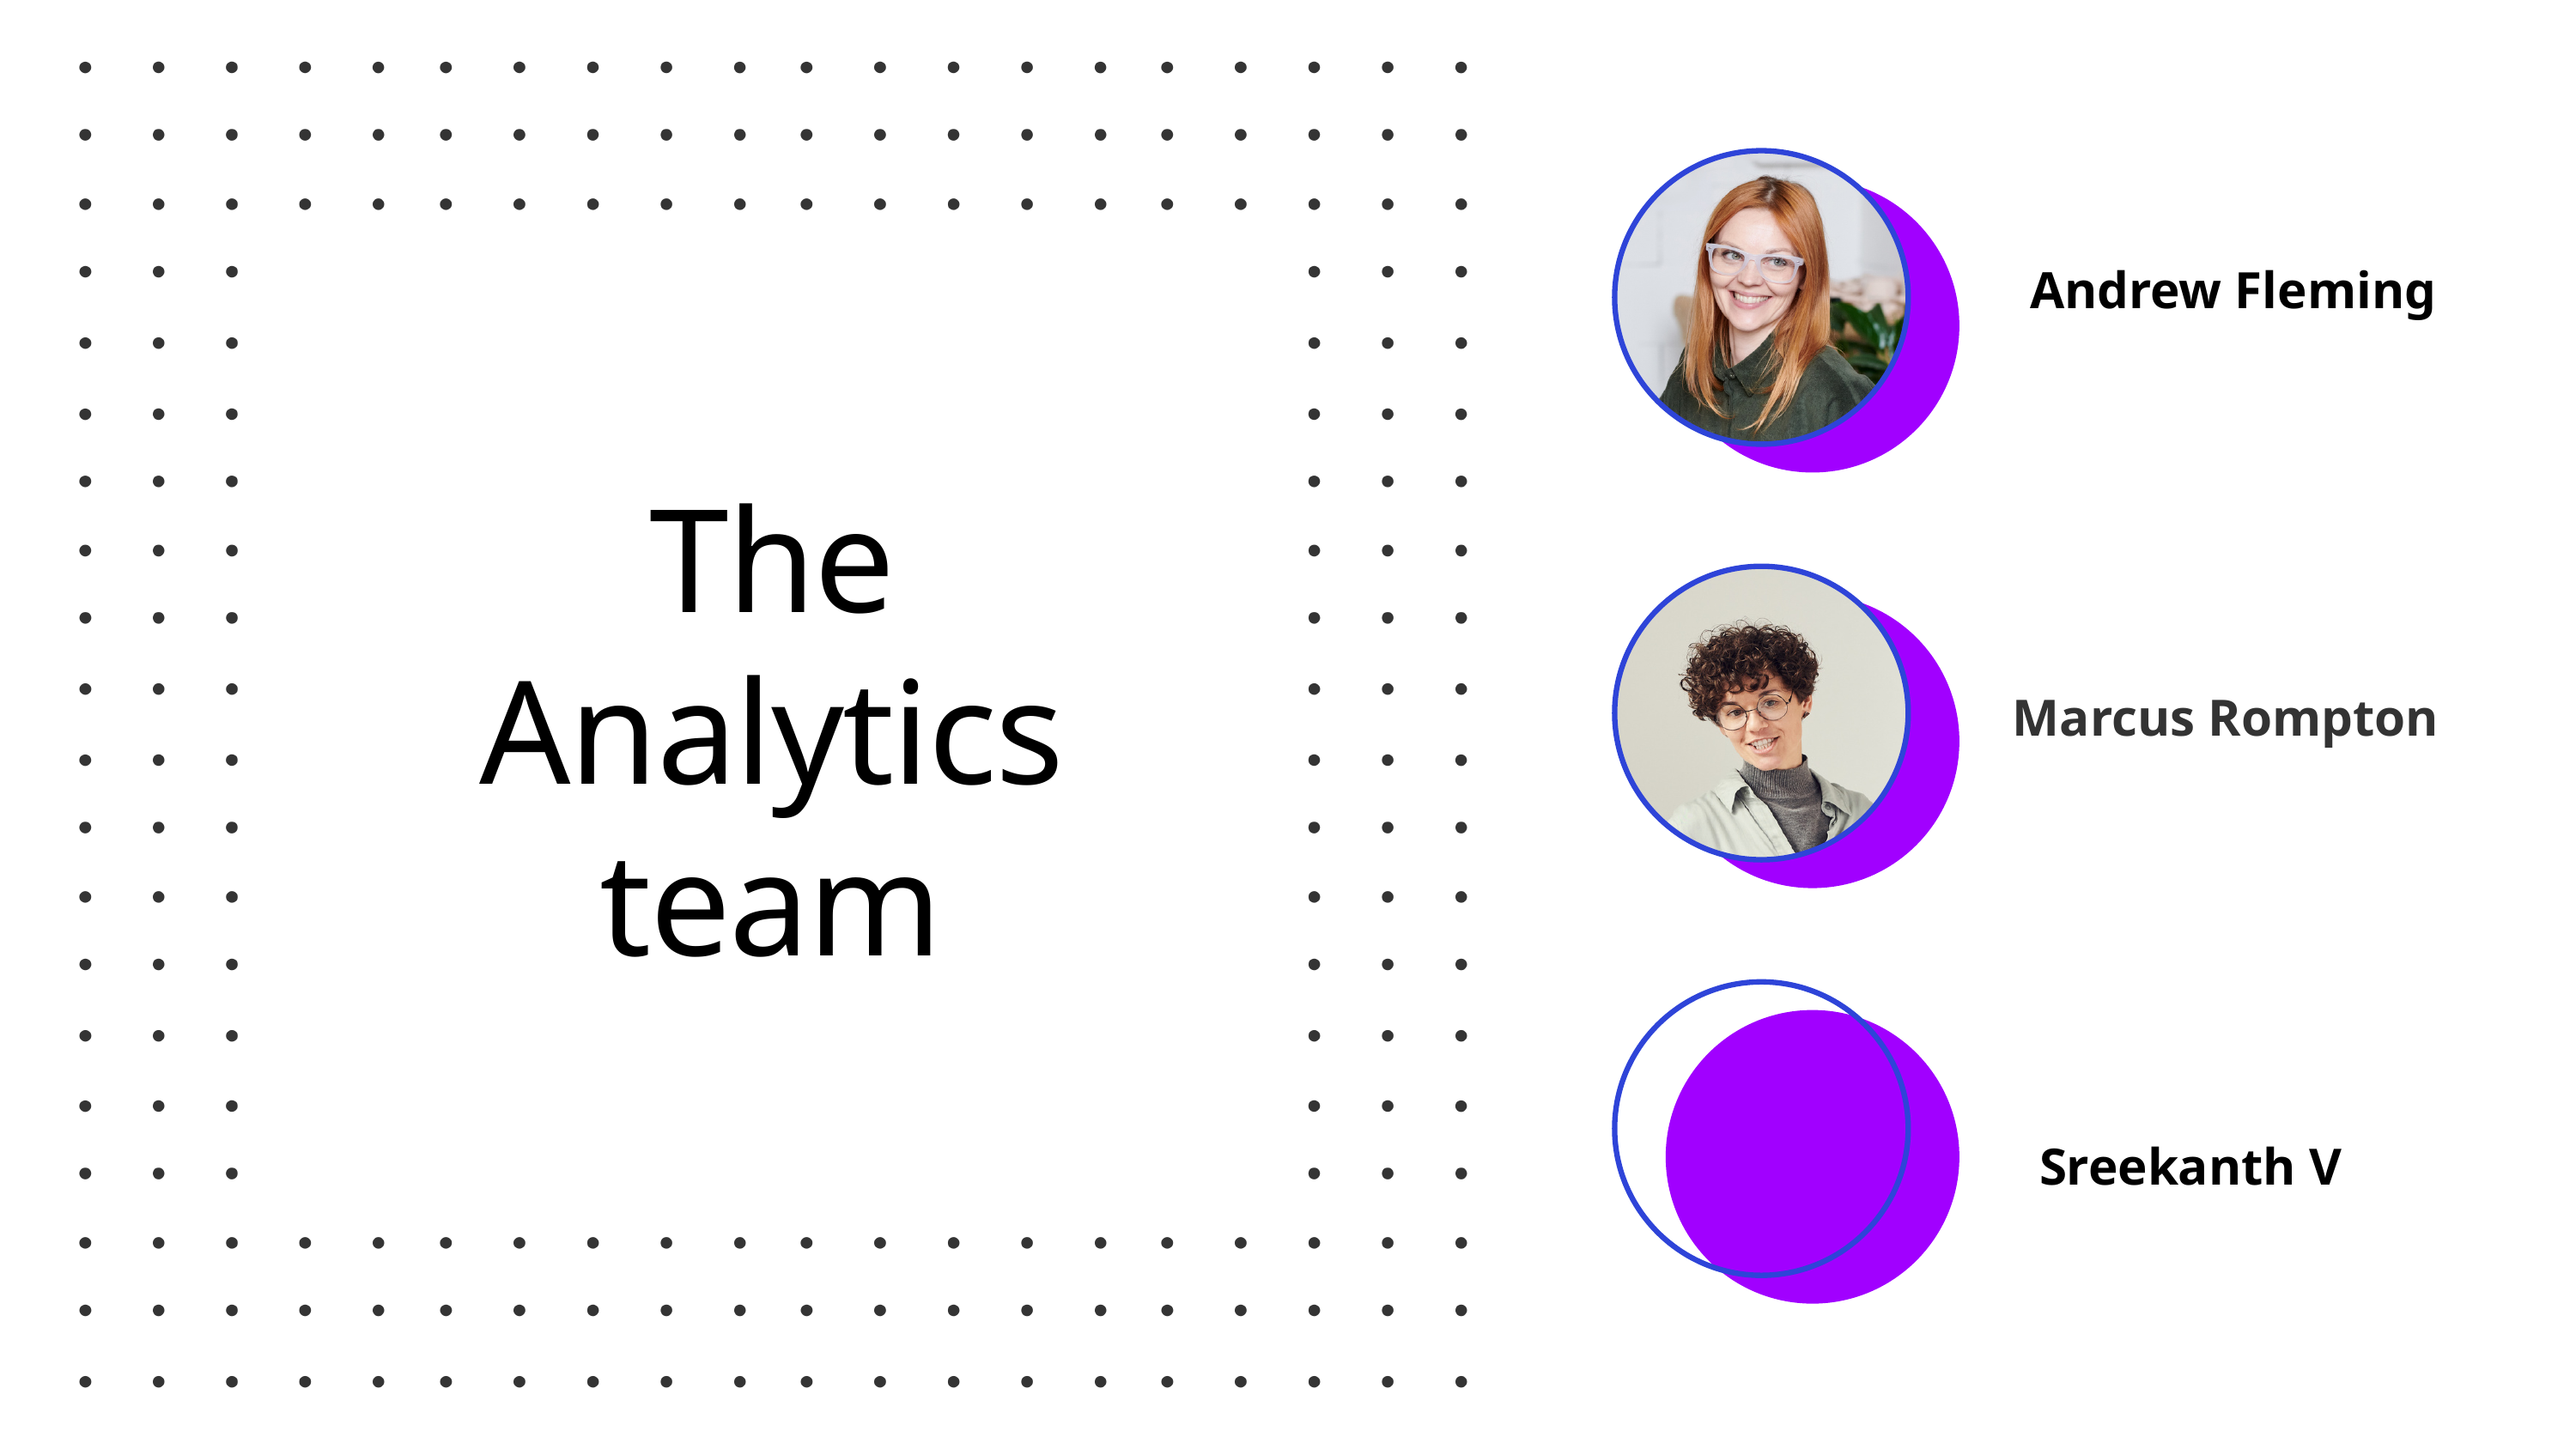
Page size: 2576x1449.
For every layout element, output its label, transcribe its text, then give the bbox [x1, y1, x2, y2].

text_box [1612, 1018, 1661, 1240]
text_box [1607, 563, 1916, 863]
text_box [1665, 1009, 1960, 1304]
text_box Andrew Fleming [2017, 252, 2492, 325]
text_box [1665, 594, 1960, 888]
text_box Marcus Rompton [1999, 679, 2474, 753]
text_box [1665, 179, 1960, 473]
text_box Sreekanth V [2026, 1128, 2500, 1202]
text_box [70, 57, 1472, 1392]
text_box [1672, 979, 1851, 1009]
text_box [1607, 144, 1916, 451]
